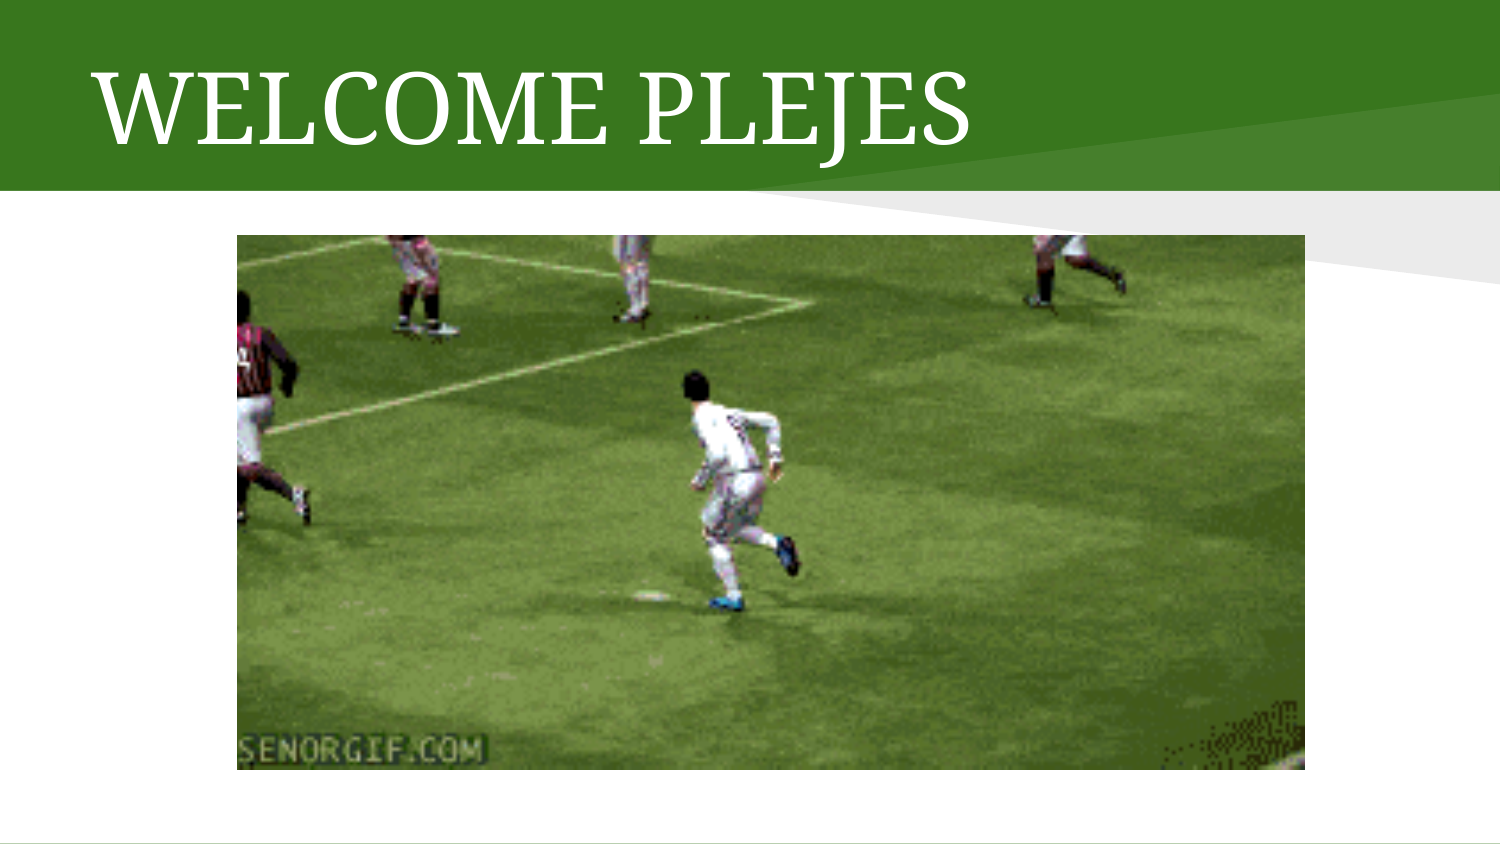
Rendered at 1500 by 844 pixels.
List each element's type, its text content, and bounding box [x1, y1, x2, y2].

picture [237, 235, 1306, 770]
title WELCOME PLEJES [75, 33, 1425, 175]
